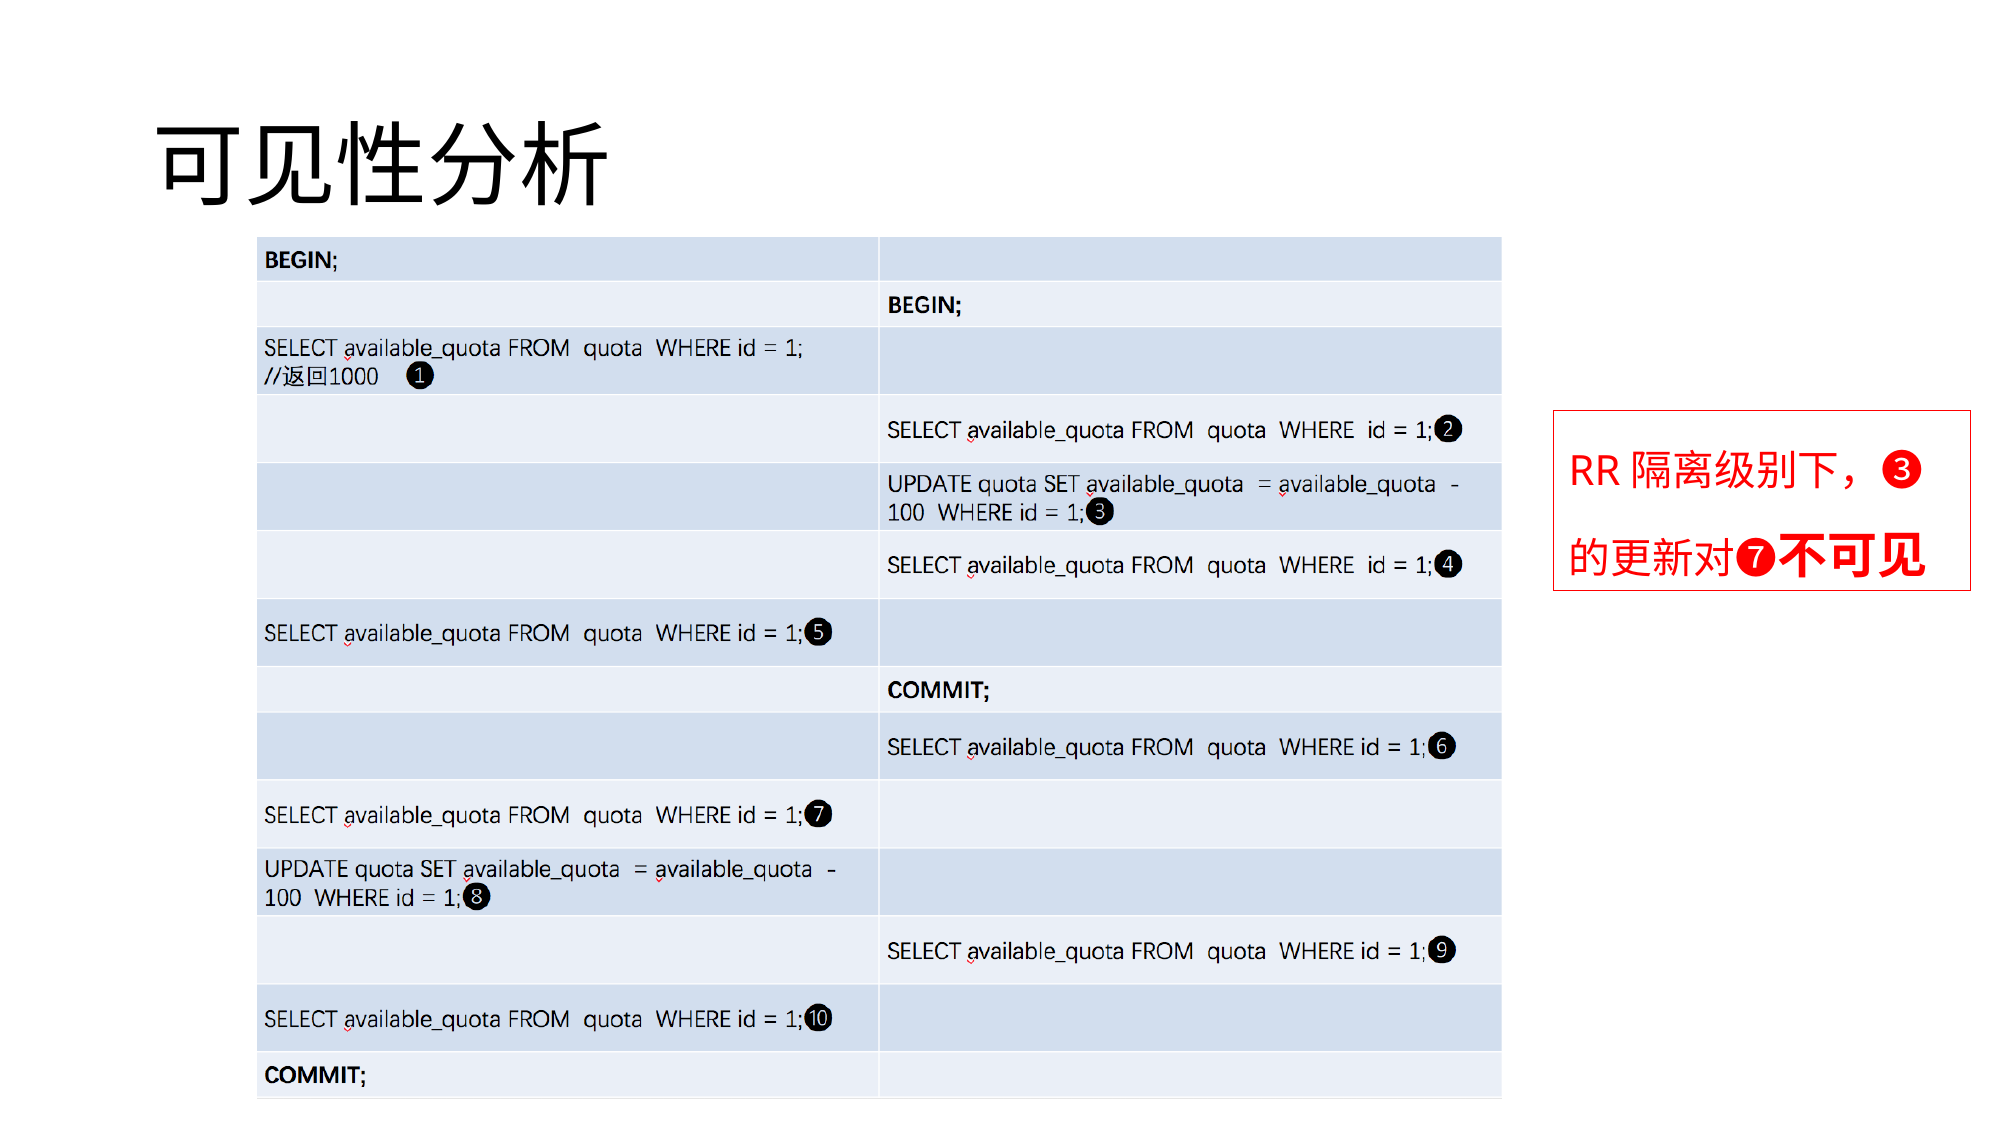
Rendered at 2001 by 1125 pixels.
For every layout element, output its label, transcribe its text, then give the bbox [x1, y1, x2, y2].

text_box RR隔离级别下，❸的更新对❼不可见 [1553, 410, 1971, 591]
picture [257, 237, 1502, 1099]
title 可见性分析 [137, 59, 1863, 278]
